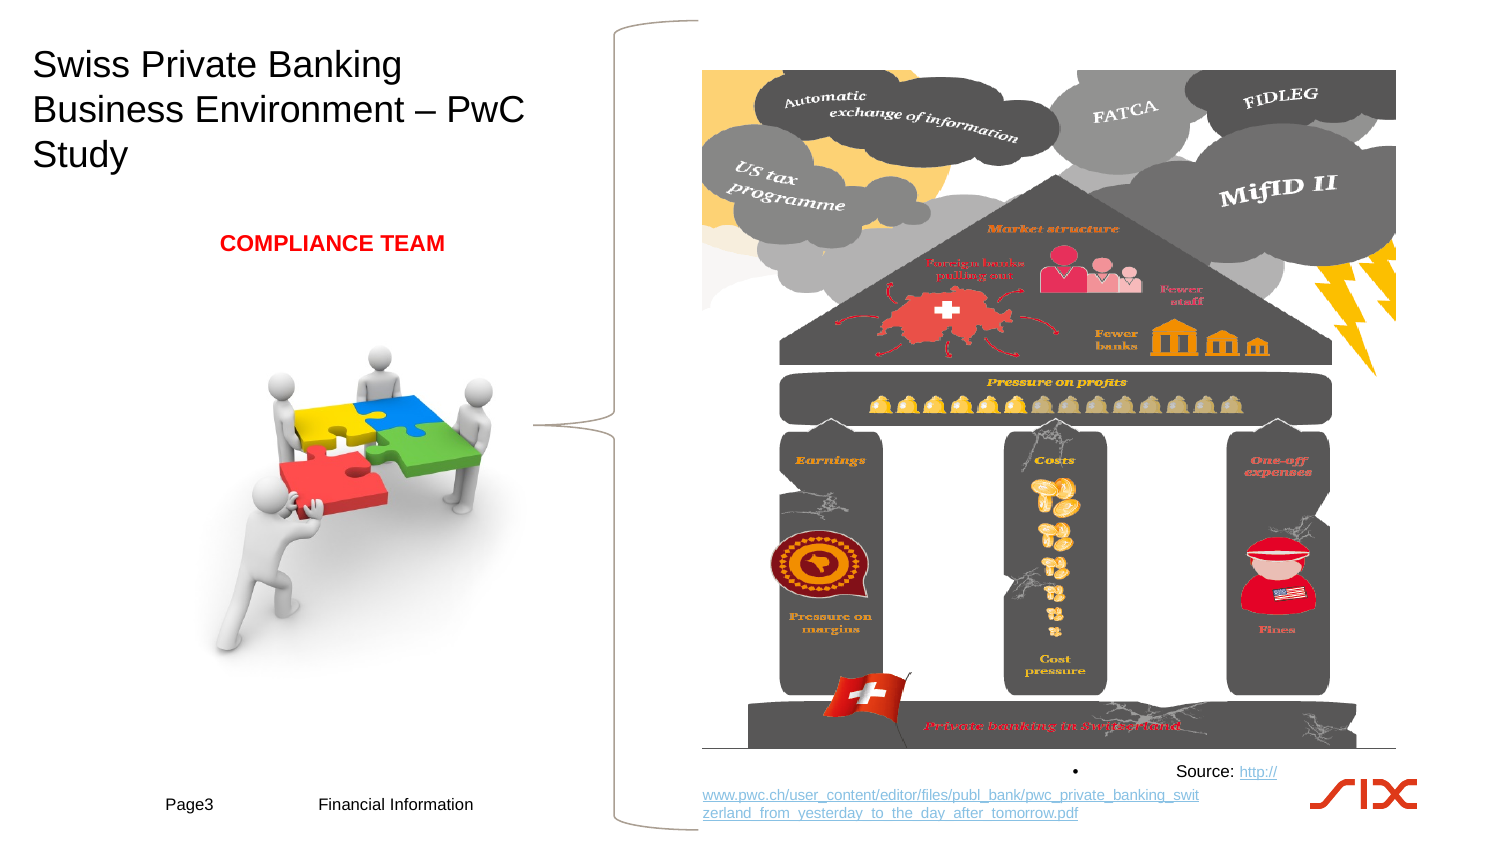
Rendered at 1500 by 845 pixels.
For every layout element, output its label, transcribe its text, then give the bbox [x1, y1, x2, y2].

picture [156, 312, 533, 689]
text_box Swiss Private Banking Business Environment – PwC Study [17, 32, 573, 183]
text_box Page3 [165, 791, 243, 816]
list Source: http://www.pwc.ch/user_content/editor/files/publ_bank/pwc_private_banking_switzerland_from_yesterday_to_the_day_after_tomorrow.pdf [702, 757, 1278, 804]
picture [1310, 779, 1417, 809]
text_box [538, 19, 699, 831]
picture [702, 70, 1397, 749]
text_box COMPLIANCE TEAM [183, 221, 482, 264]
